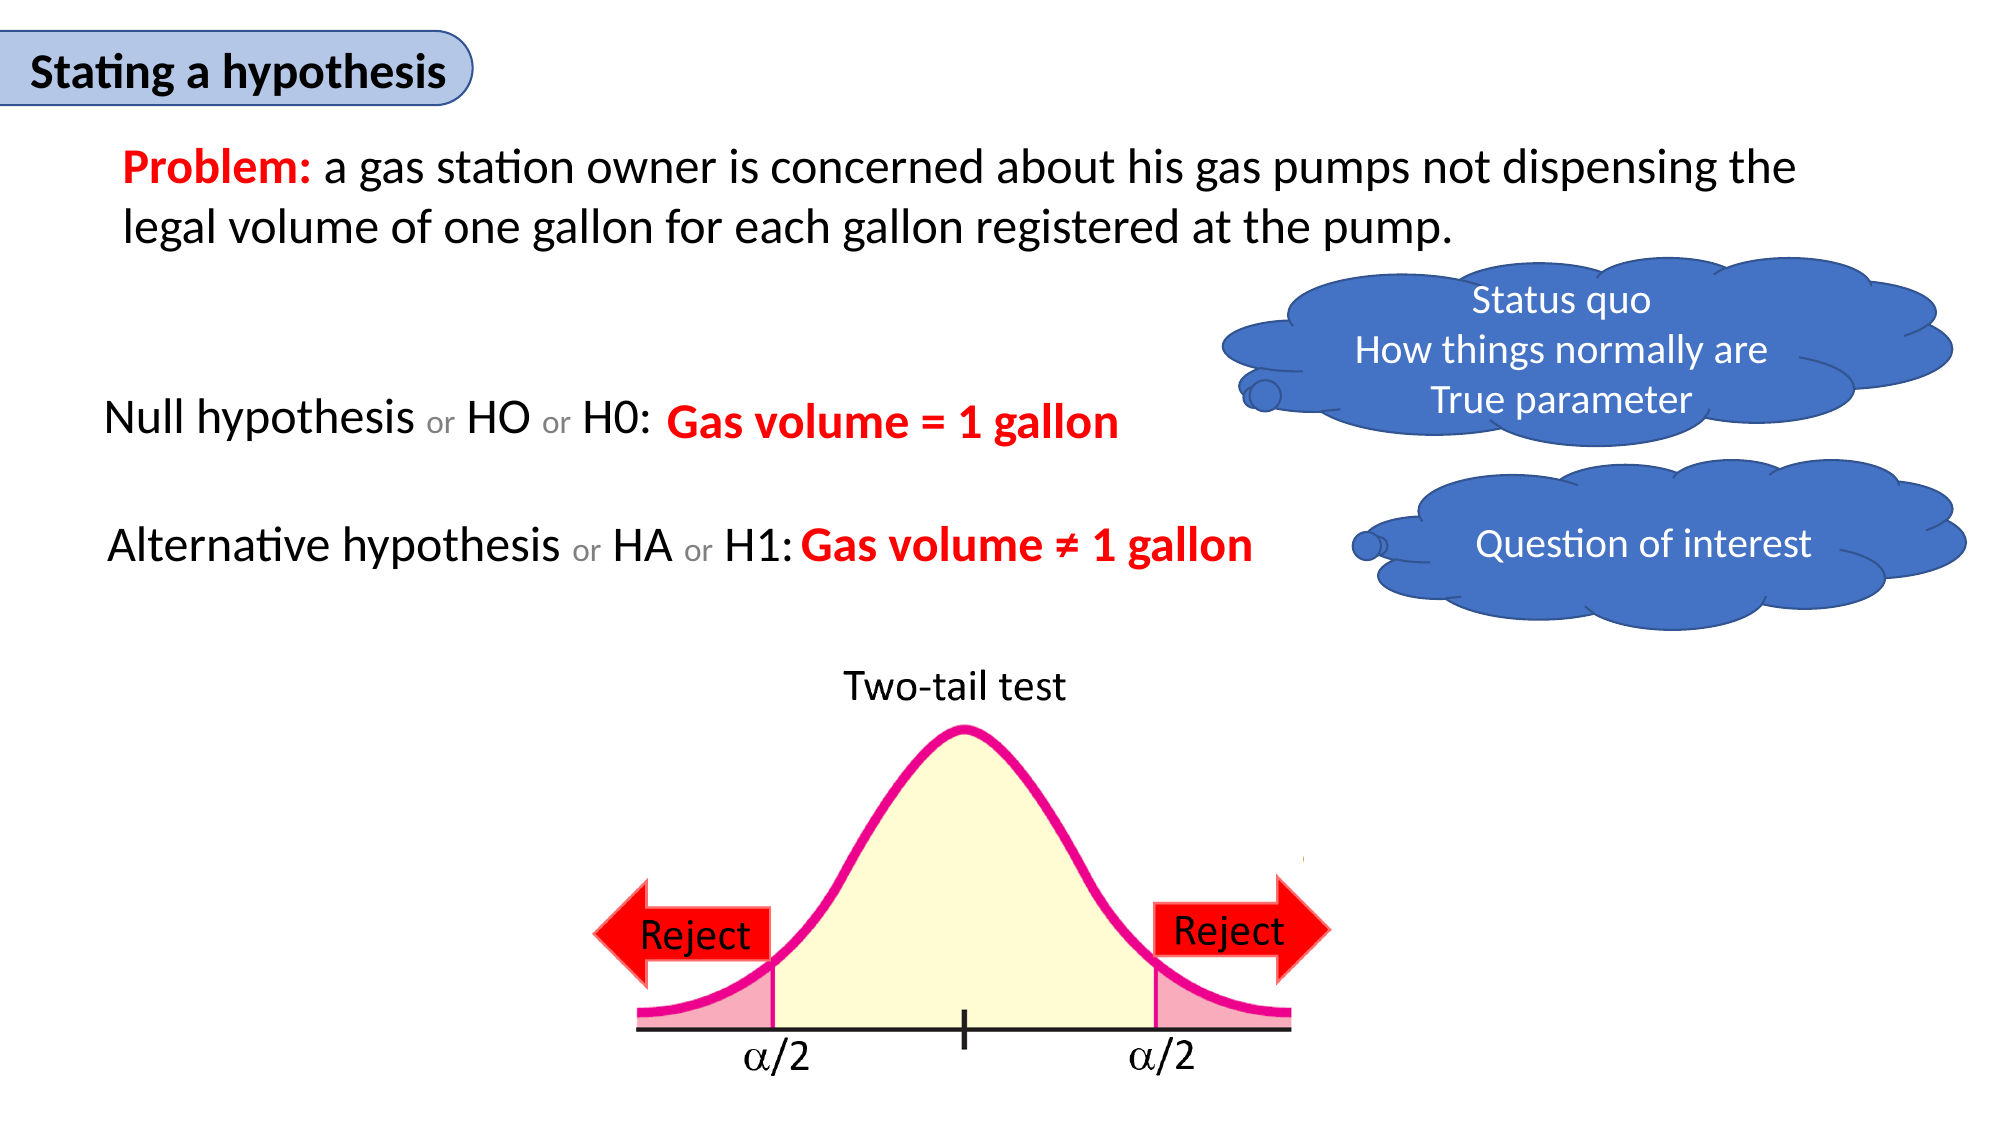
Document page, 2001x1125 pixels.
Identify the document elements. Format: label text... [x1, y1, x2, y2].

text_box Stating a hypothesis [0, 29, 474, 107]
text_box Gas volume = 1 gallon [652, 381, 1135, 456]
text_box Question of interest [1351, 459, 1968, 631]
text_box Null hypothesis or HO or H0: [88, 376, 668, 452]
text_box Status quo How things normally are True parameter [1221, 256, 1954, 448]
text_box Gas volume ≠ 1 gallon [786, 503, 1269, 579]
text_box Alternative hypothesis or HA or H1: [92, 503, 786, 579]
picture [558, 666, 1372, 1082]
text_box Problem: a gas station owner is concerned about his gas pumps not dispensing the legal volume of one gallon for each gallon registered at the pump. [107, 125, 1849, 261]
